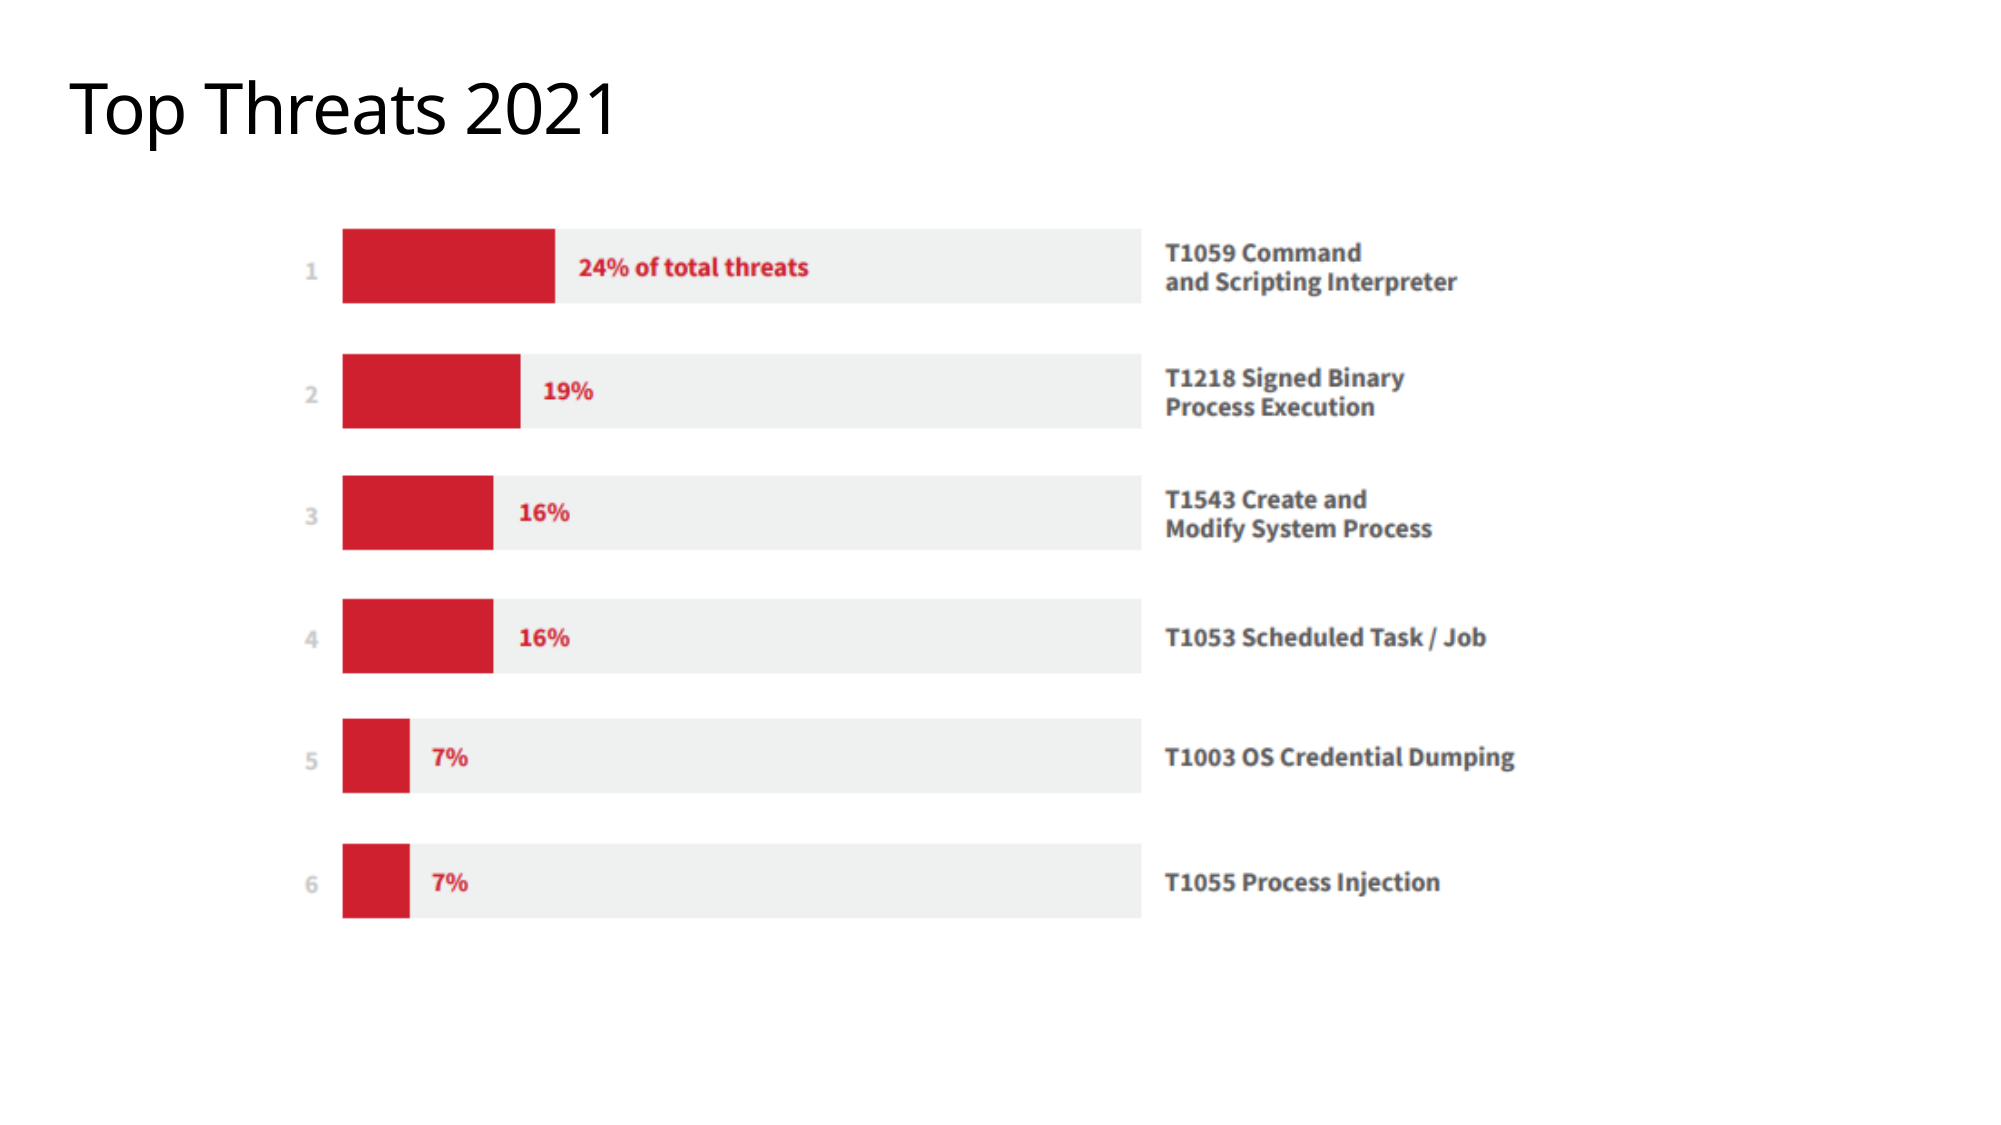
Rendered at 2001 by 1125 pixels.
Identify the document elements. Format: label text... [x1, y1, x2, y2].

picture [265, 192, 1565, 944]
title Top Threats 2021 [69, 36, 982, 161]
